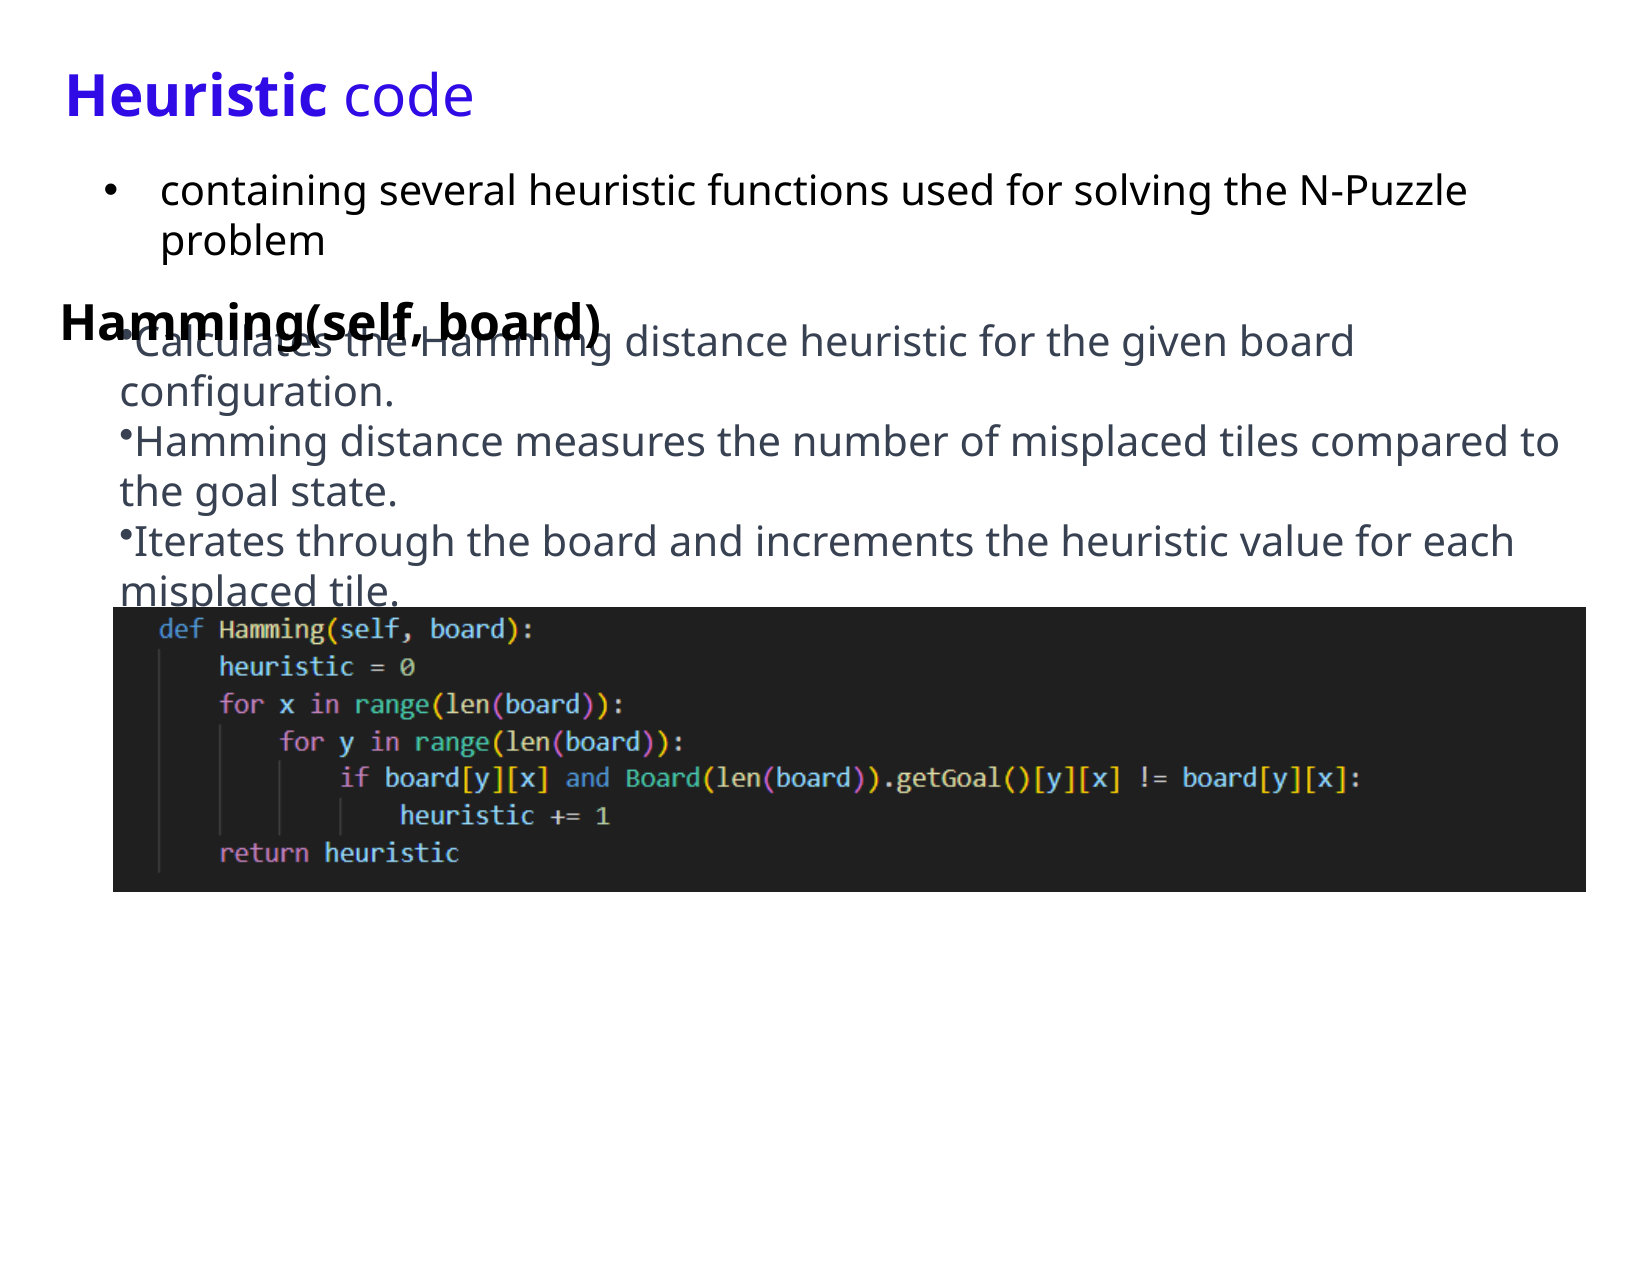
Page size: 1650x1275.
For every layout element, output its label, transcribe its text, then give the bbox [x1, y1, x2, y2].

picture [113, 607, 1586, 893]
text_box Calculates the Hamming distance heuristic for the given board configuration. Hamming distance measures the number of misplaced tiles compared to the goal state. Iterates through the board and increments the heuristic value for each misplaced tile. [119, 314, 1620, 698]
title Heuristic code [49, 58, 1650, 185]
text_box containing several heuristic functions used for solving the N-Puzzle problem [88, 156, 1650, 272]
text_box Hamming(self, board) [44, 283, 617, 419]
